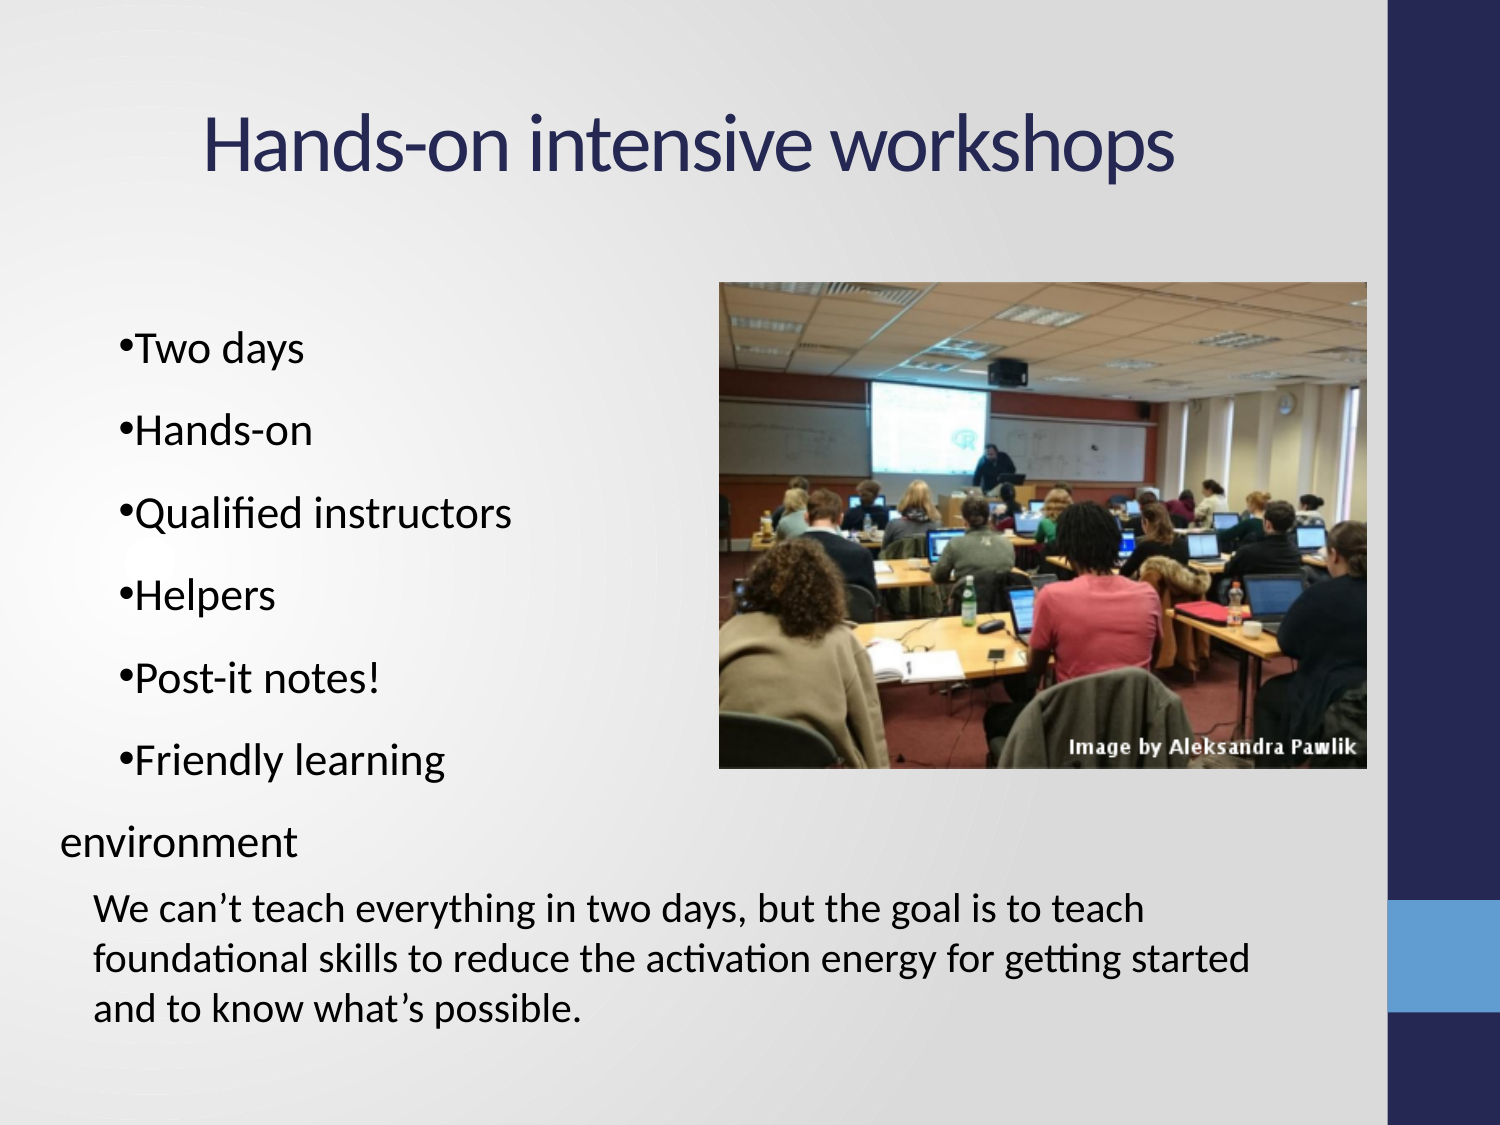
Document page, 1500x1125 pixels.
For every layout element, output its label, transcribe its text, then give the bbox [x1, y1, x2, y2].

picture [718, 282, 1368, 770]
text_box We can’t teach everything in two days, but the goal is to teach foundational skills to reduce the activation energy for getting started and to know what’s possible. [78, 873, 1338, 1089]
text_box Two days Hands-on Qualified instructors Helpers Post-it notes! Friendly learning environment [44, 282, 704, 875]
title Hands-on intensive workshops [129, 48, 1251, 229]
